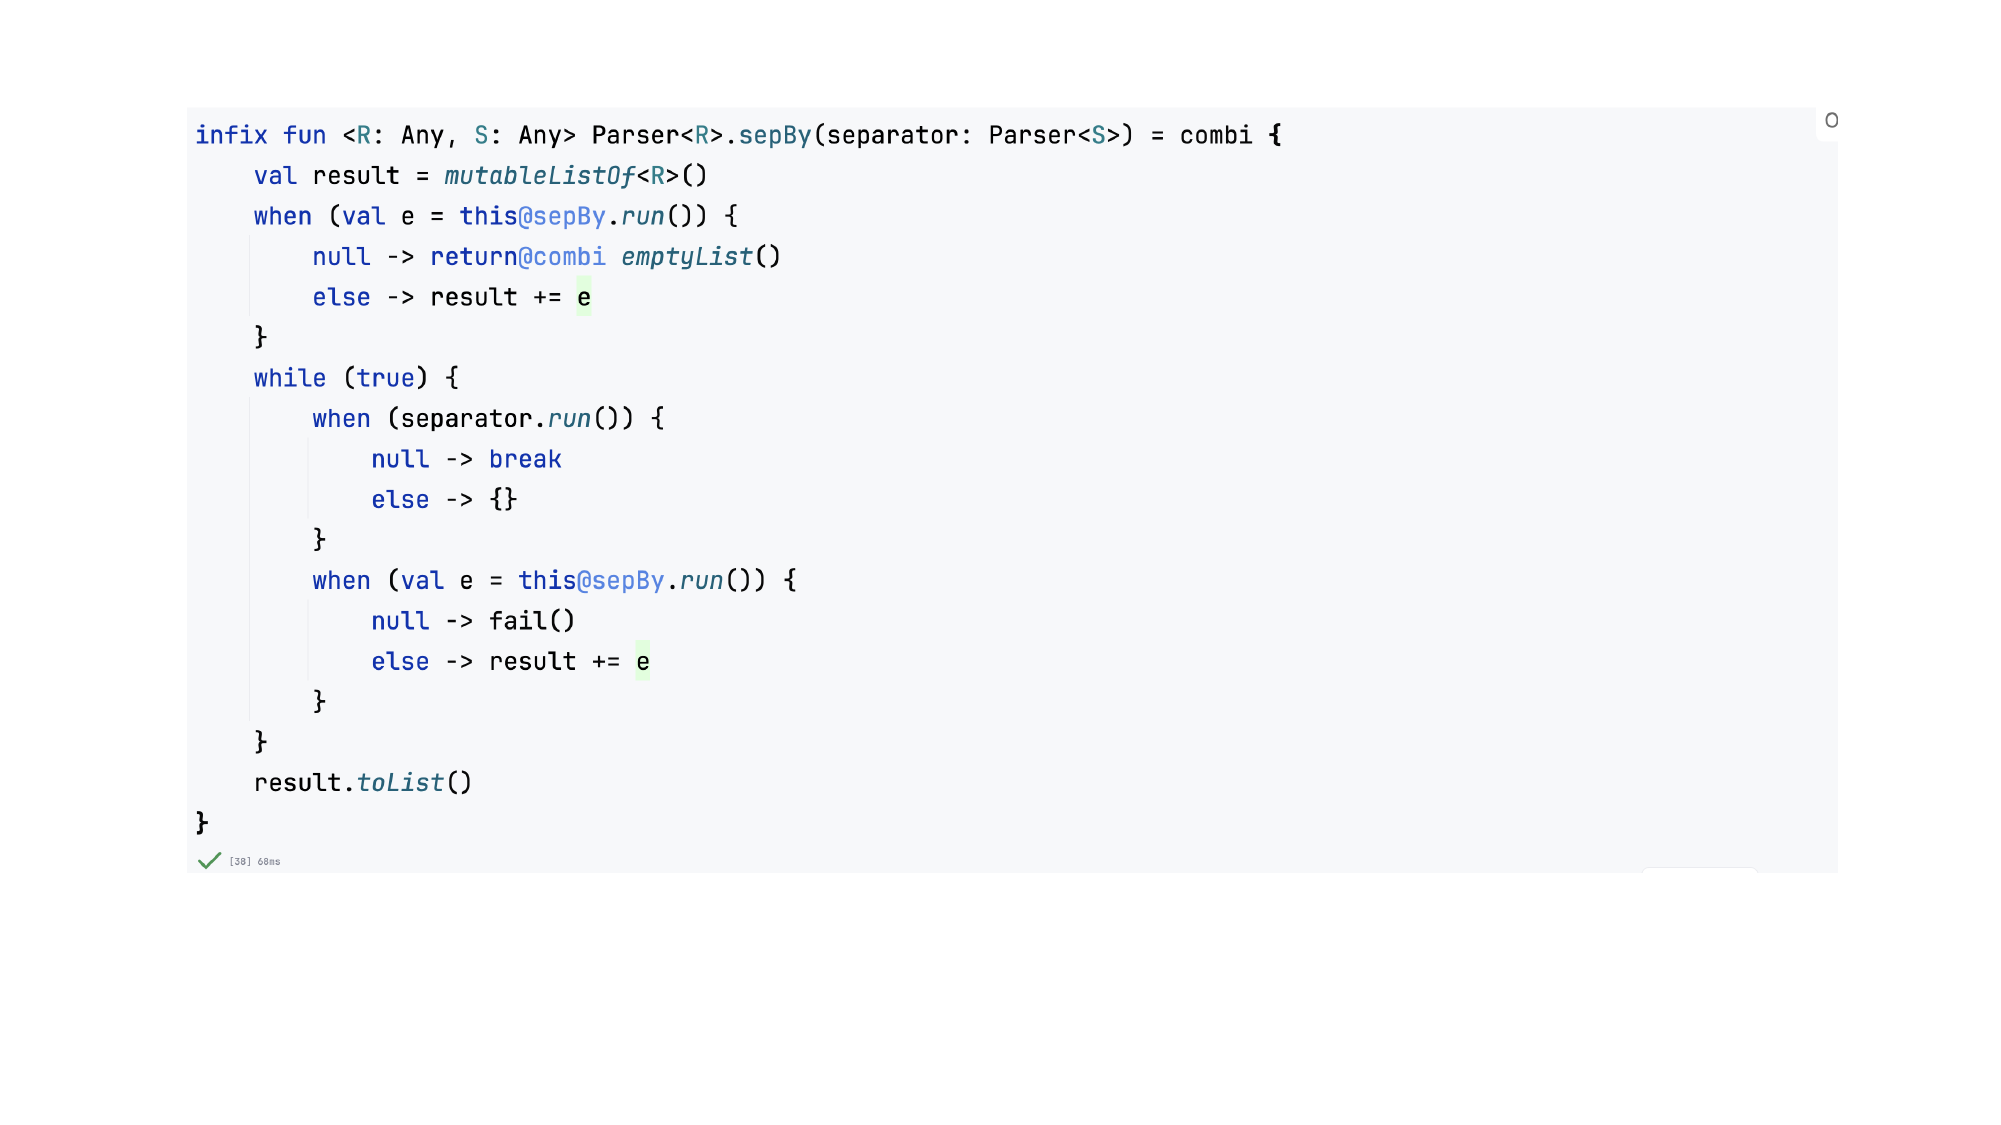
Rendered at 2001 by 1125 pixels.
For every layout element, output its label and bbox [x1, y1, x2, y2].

picture [186, 105, 1838, 874]
